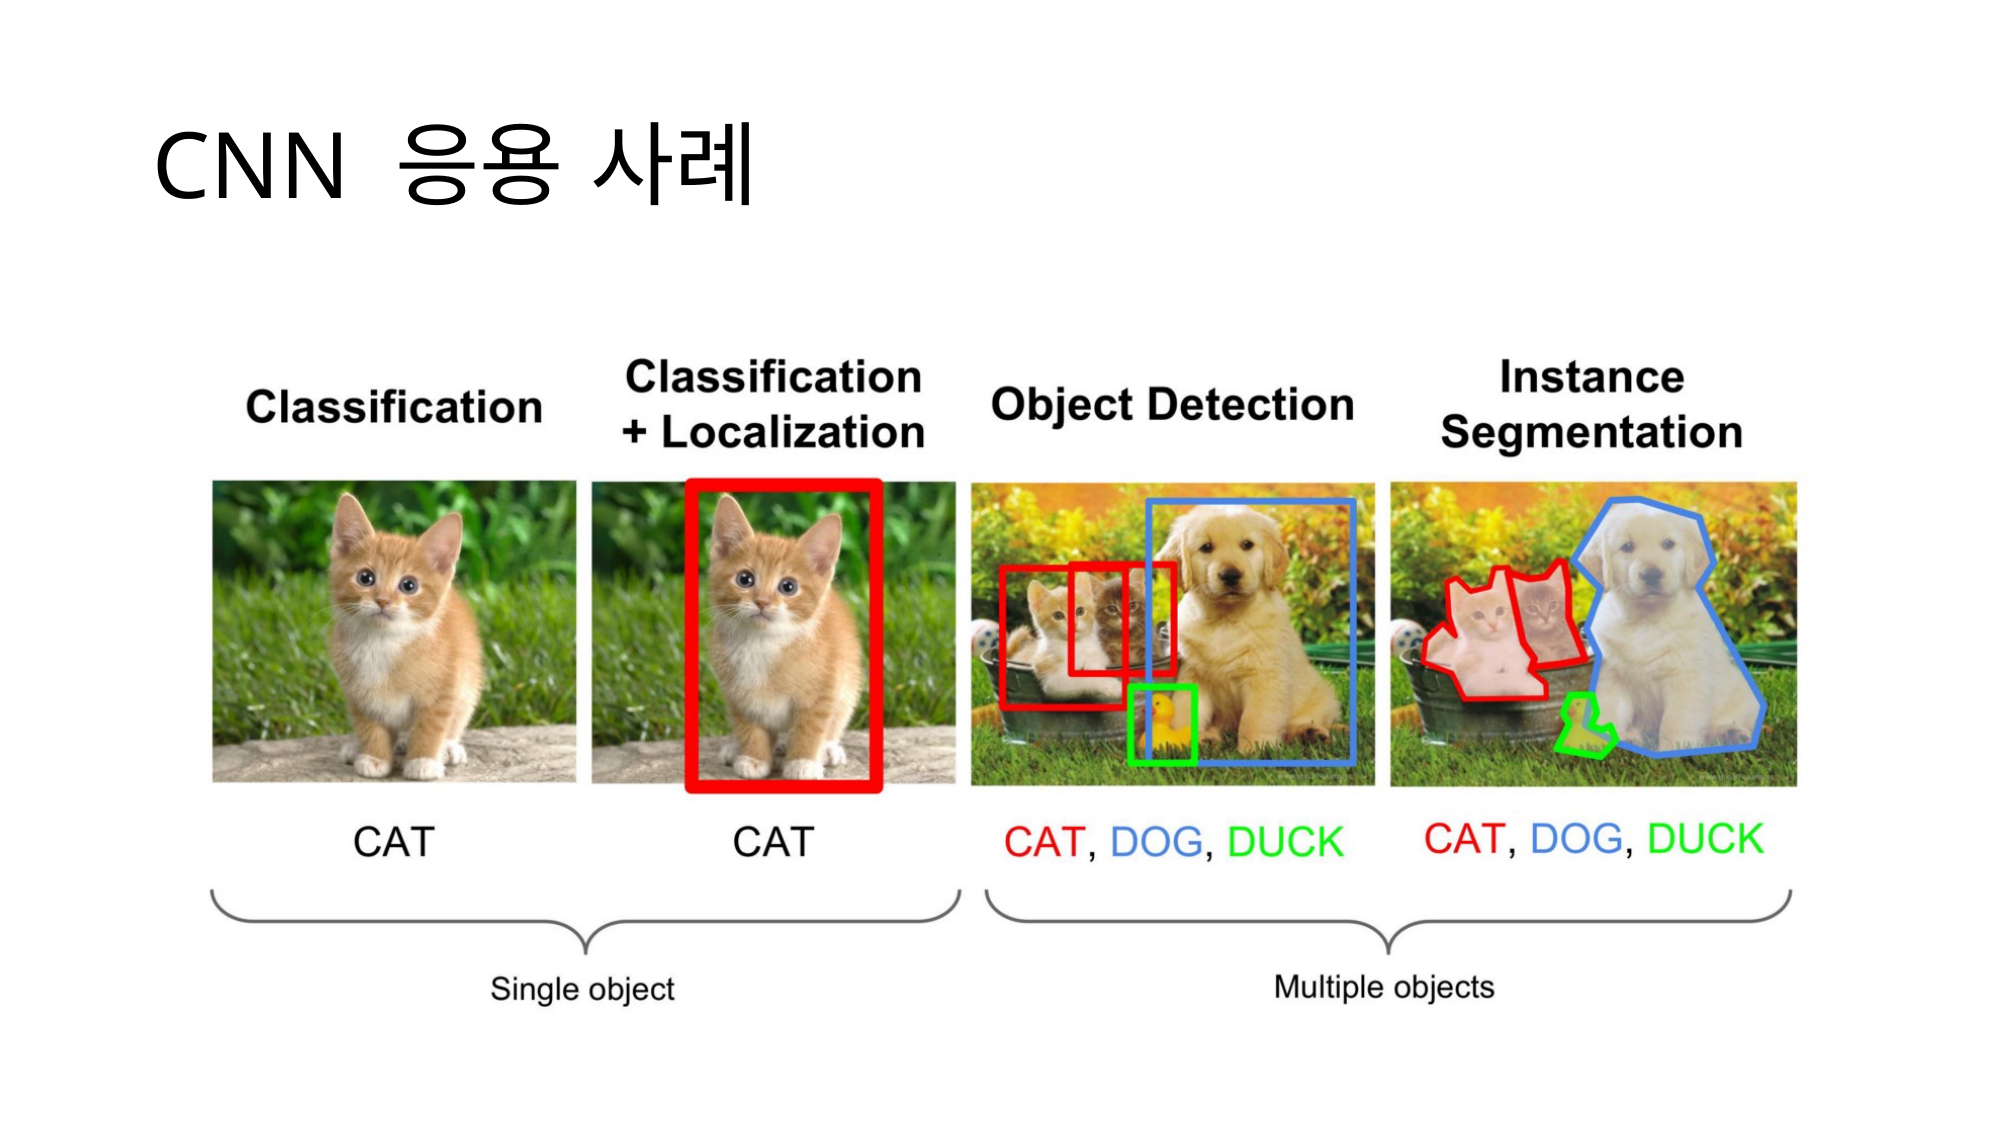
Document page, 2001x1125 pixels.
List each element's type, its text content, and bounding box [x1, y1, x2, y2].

picture [191, 341, 1809, 1014]
title CNN 응용 사례 [137, 59, 1863, 278]
